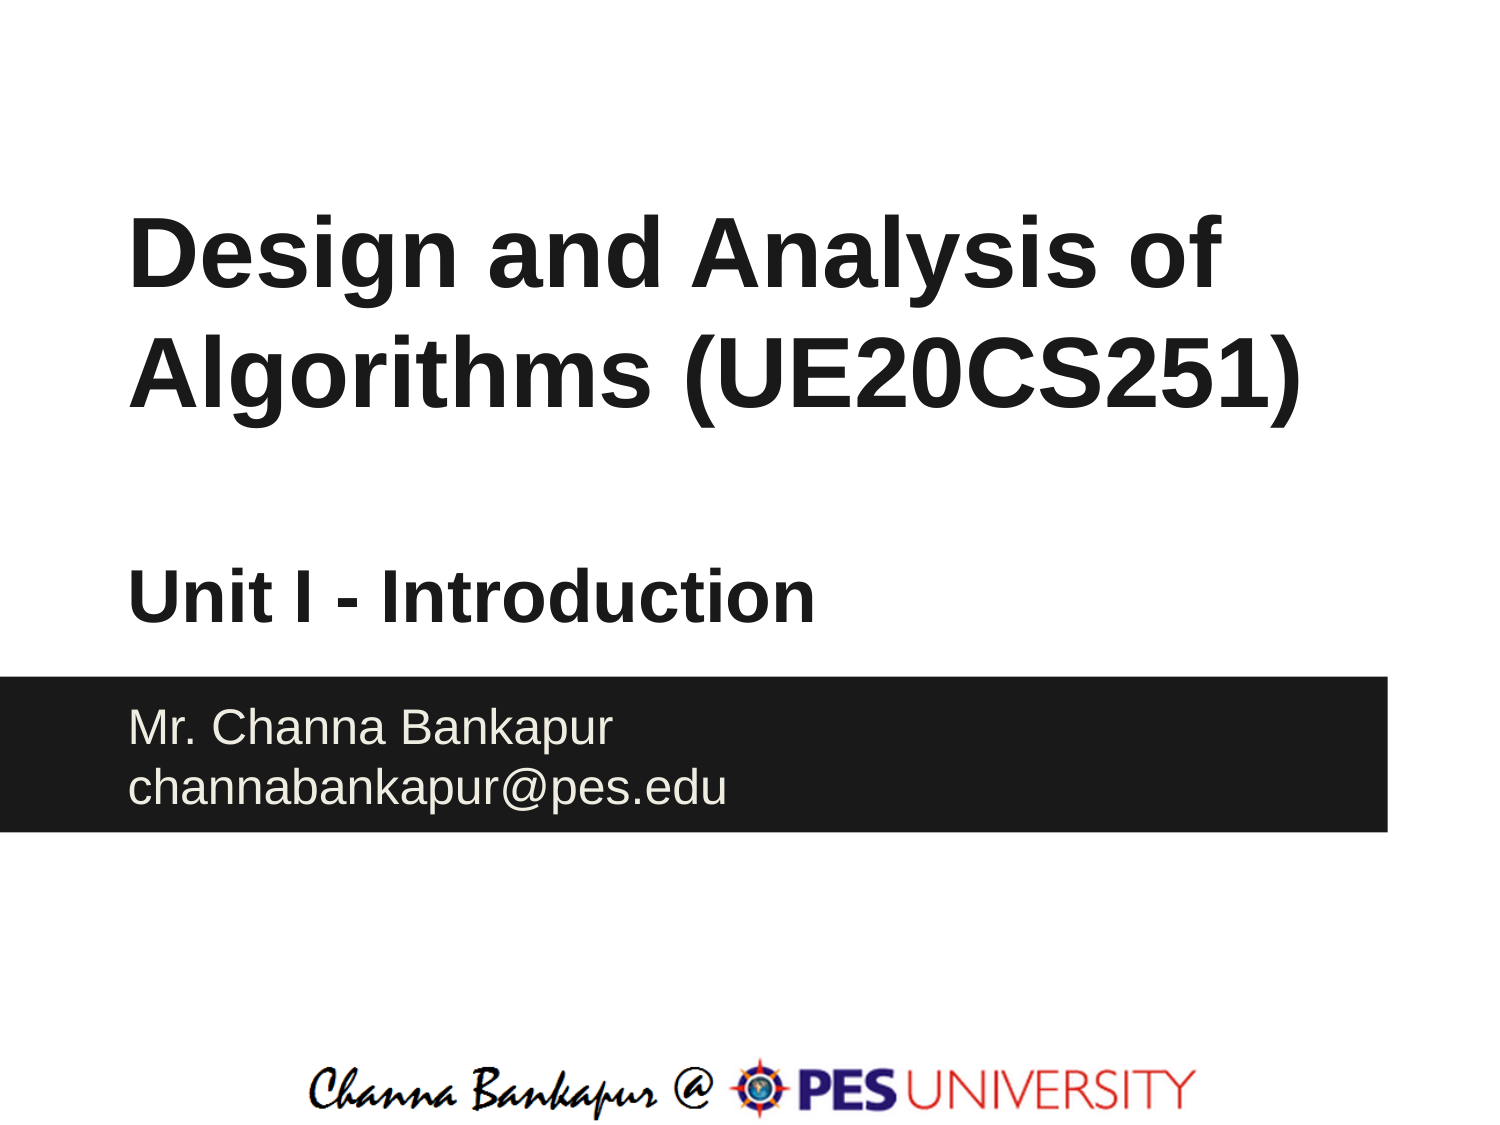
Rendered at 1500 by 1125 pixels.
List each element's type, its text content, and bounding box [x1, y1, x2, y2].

title Design and Analysis of Algorithms (UE20CS251) Unit I - Introduction [112, 158, 1388, 653]
text_box Mr. Channa Bankapur channabankapur@pes.edu [112, 676, 1388, 833]
picture [282, 1051, 1218, 1125]
